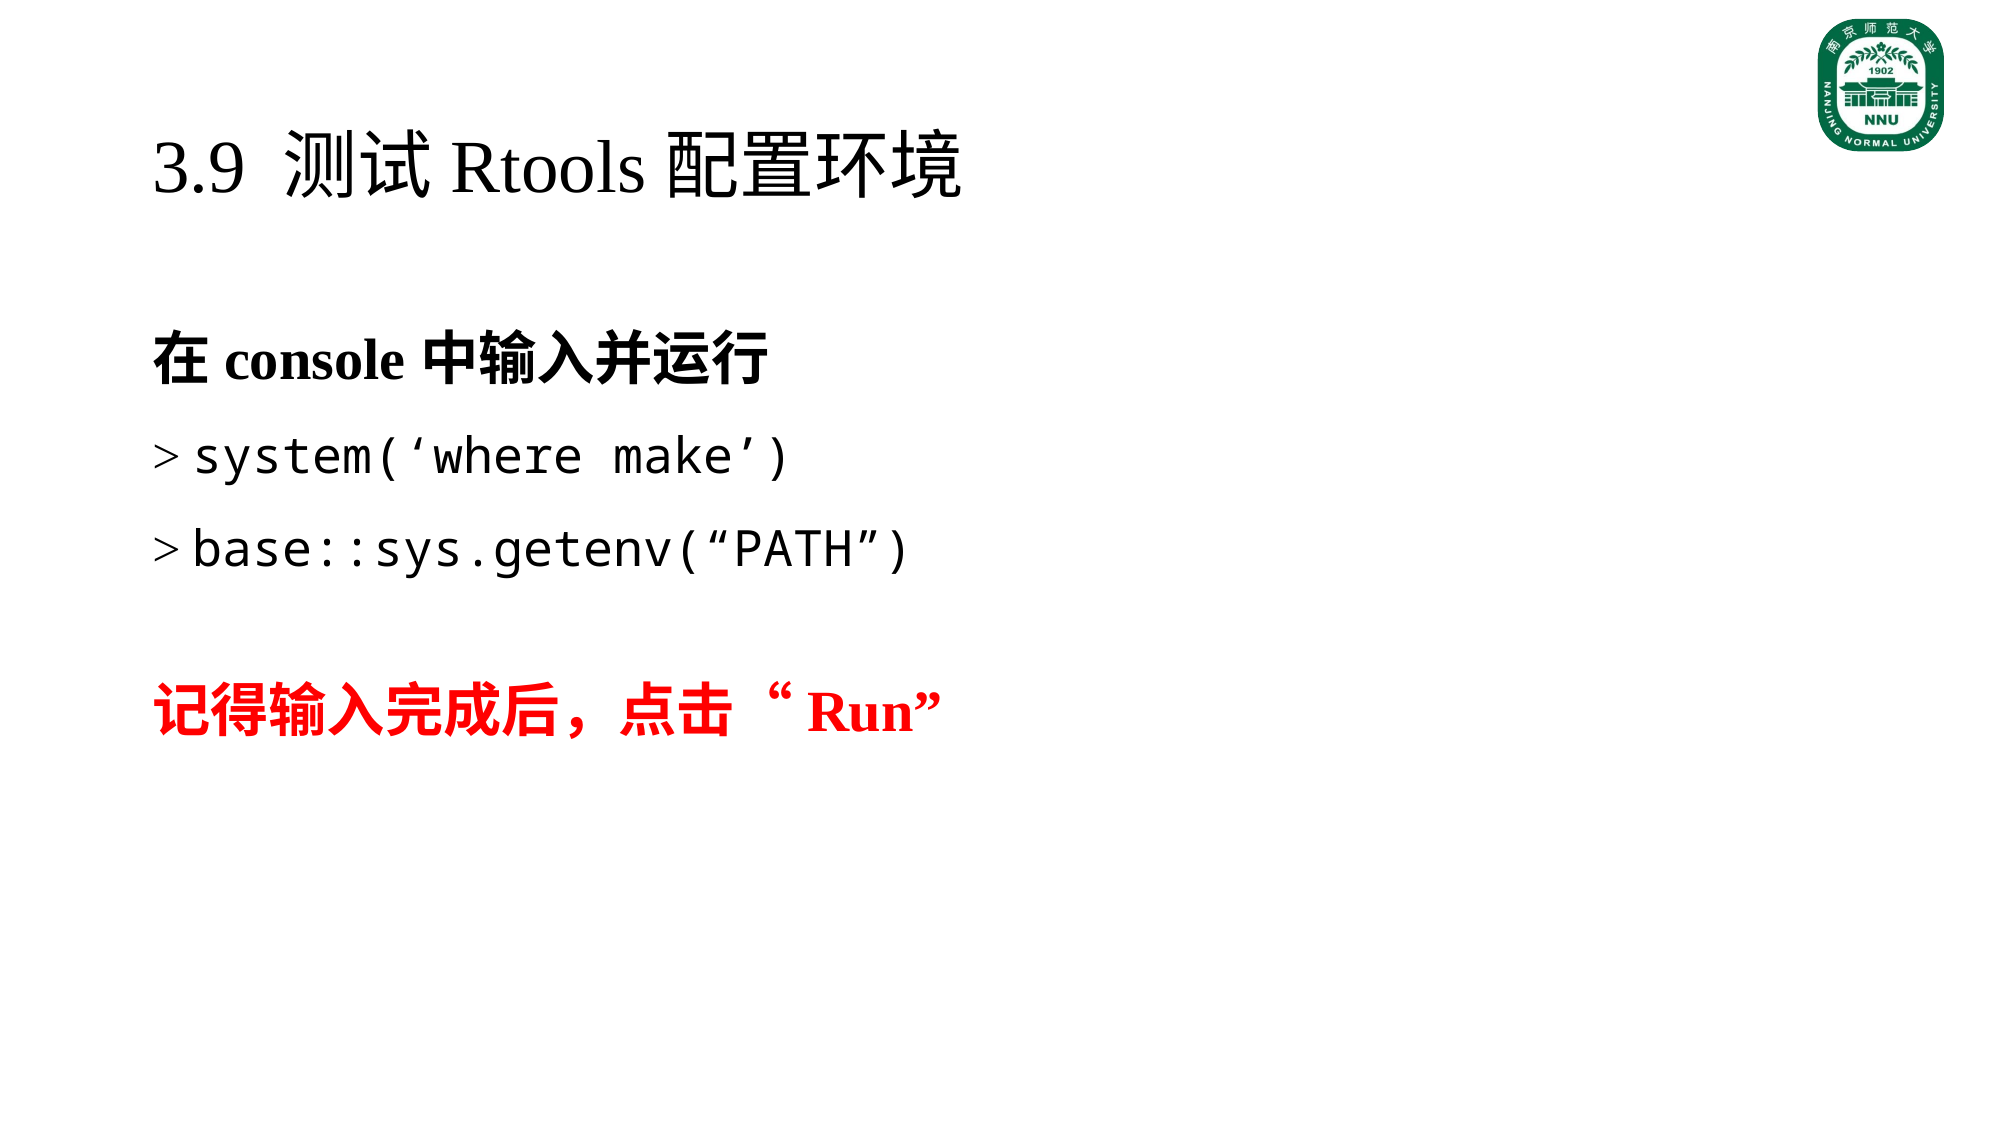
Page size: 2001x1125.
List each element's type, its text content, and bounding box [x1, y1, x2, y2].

list 在console中输入并运行 > system(‘where make’) > base::sys.getenv(“PATH”) 记得输入完成后，点击“Run” [137, 299, 1863, 1014]
title 3.9 测试Rtools配置环境 [137, 59, 1863, 278]
picture [1817, 18, 1944, 152]
